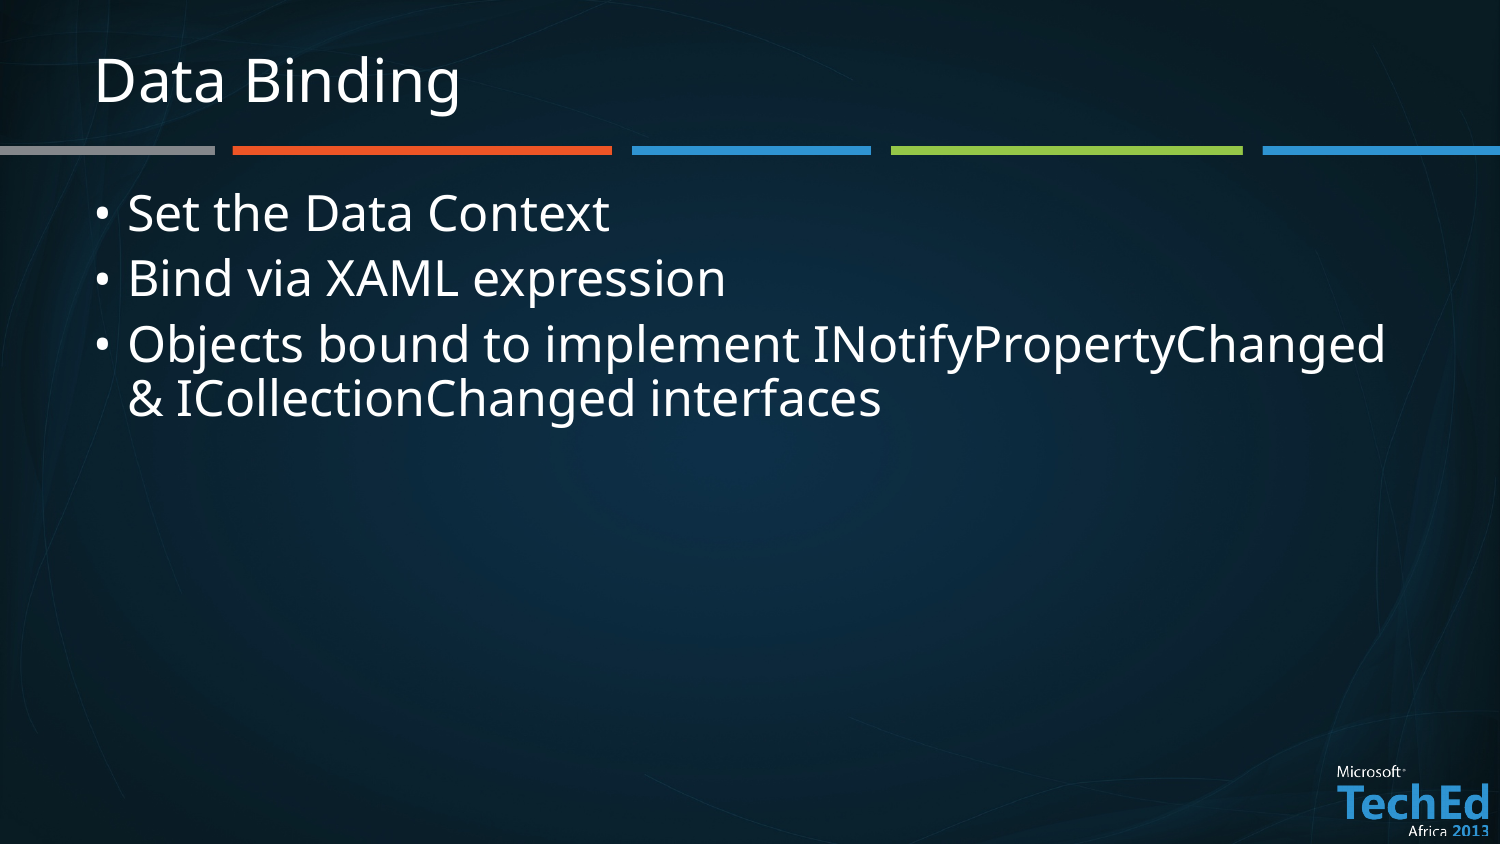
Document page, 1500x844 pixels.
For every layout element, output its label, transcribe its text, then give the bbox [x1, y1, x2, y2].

title Data Binding [78, 26, 1429, 140]
picture [0, 0, 1500, 844]
list Set the Data Context Bind via XAML expression Objects bound to implement INotifyPropertyChanged & ICollectionChanged interfaces [78, 183, 1429, 760]
